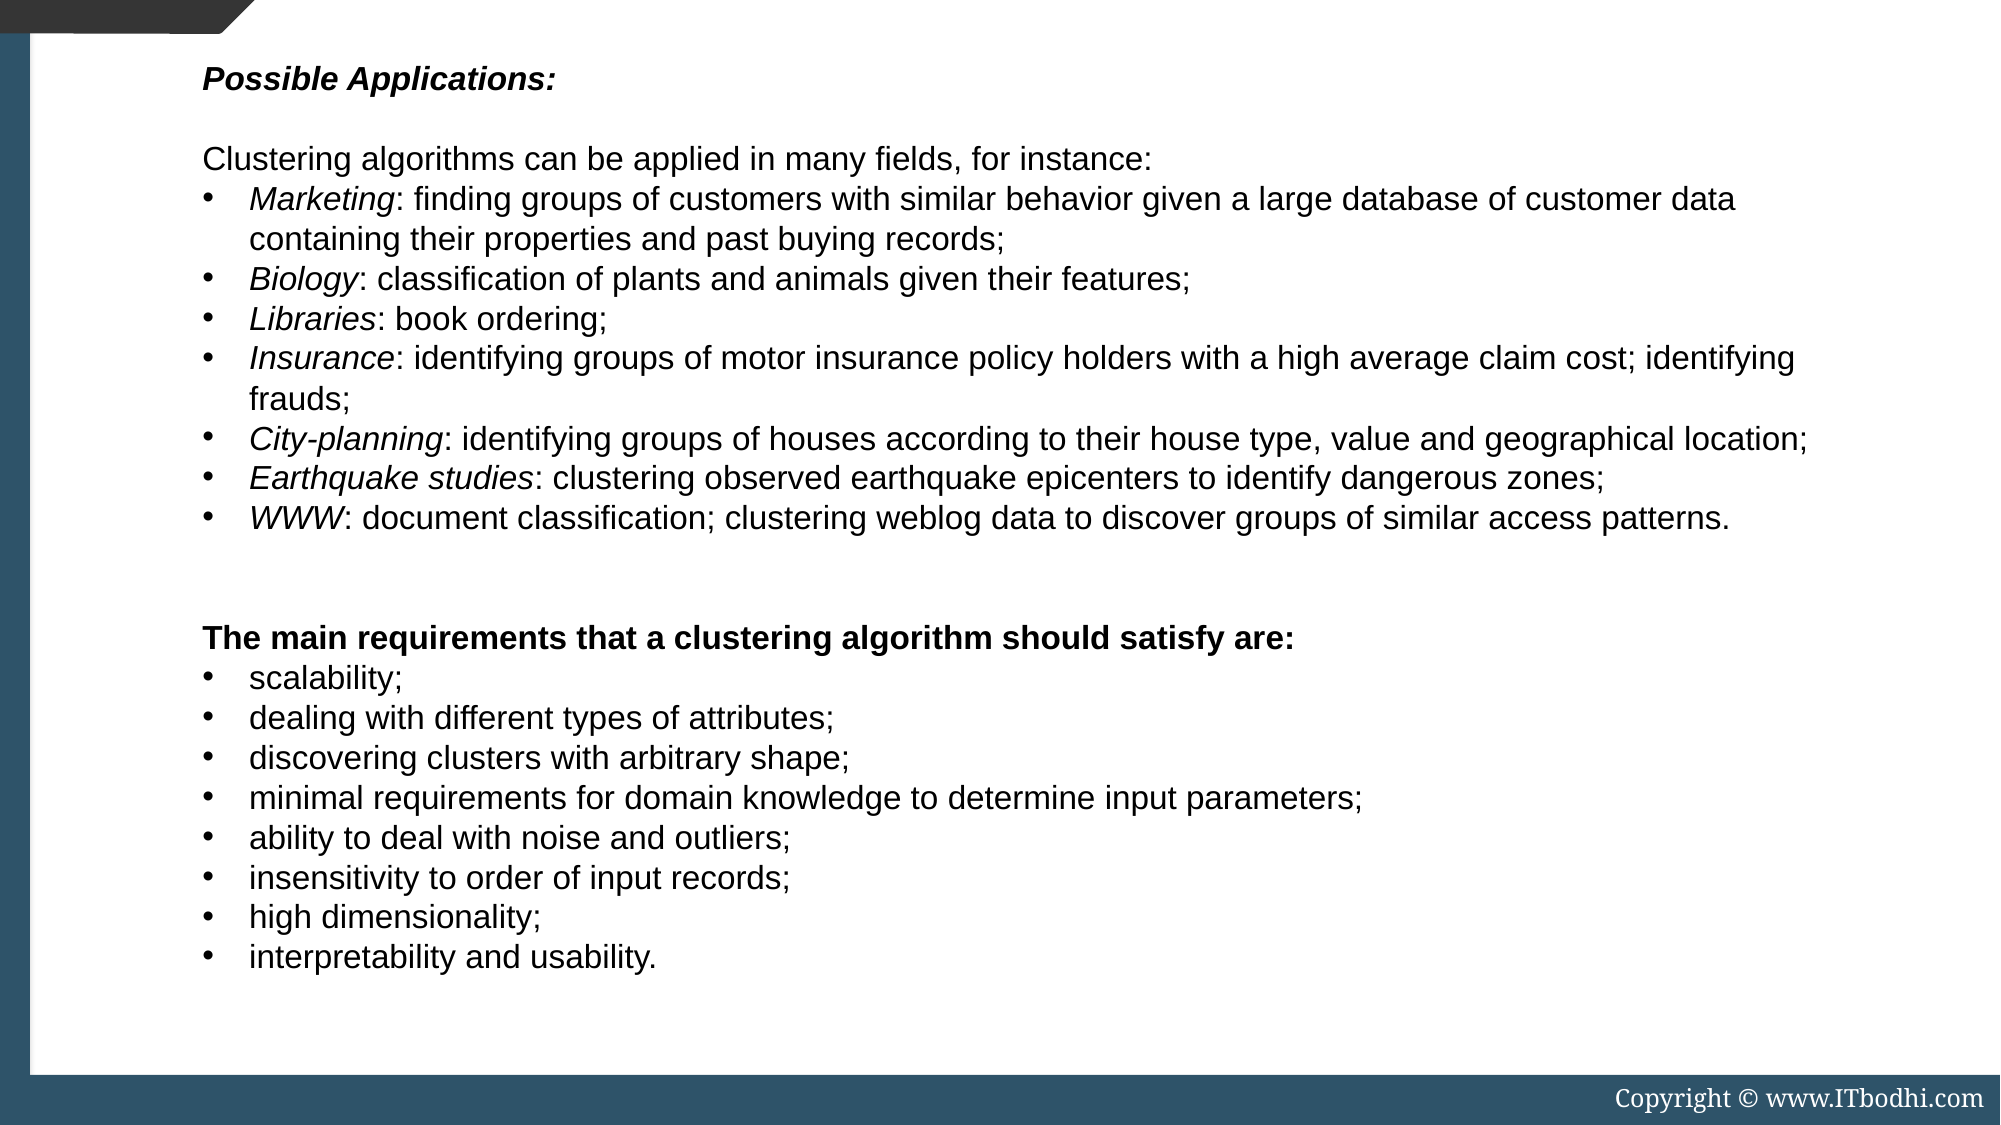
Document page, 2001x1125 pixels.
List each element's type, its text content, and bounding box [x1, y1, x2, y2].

text_box Copyright © www.ITbodhi.com [24, 1074, 2000, 1125]
text_box Possible Applications: Clustering algorithms can be applied in many fields, for instance: Marketing: finding groups of customers with similar behavior given a large database of customer data containing their properties and past buying records; Biology: classification of plants and animals given their features; Libraries: book ordering; Insurance: identifying groups of motor insurance policy holders with a high average claim cost; identifying frauds; City-planning: identifying groups of houses according to their house type, value and geographical location; Earthquake studies: clustering observed earthquake epicenters to identify dangerous zones; WWW: document classification; clustering weblog data to discover groups of similar access patterns. The main requirements that a clustering algorithm should satisfy are: scalability; dealing with different types of attributes; discovering clusters with arbitrary shape; minimal requirements for domain knowledge to determine input parameters; ability to deal with noise and outliers; insensitivity to order of input records; high dimensionality; interpretability and usability. [187, 49, 1850, 1023]
